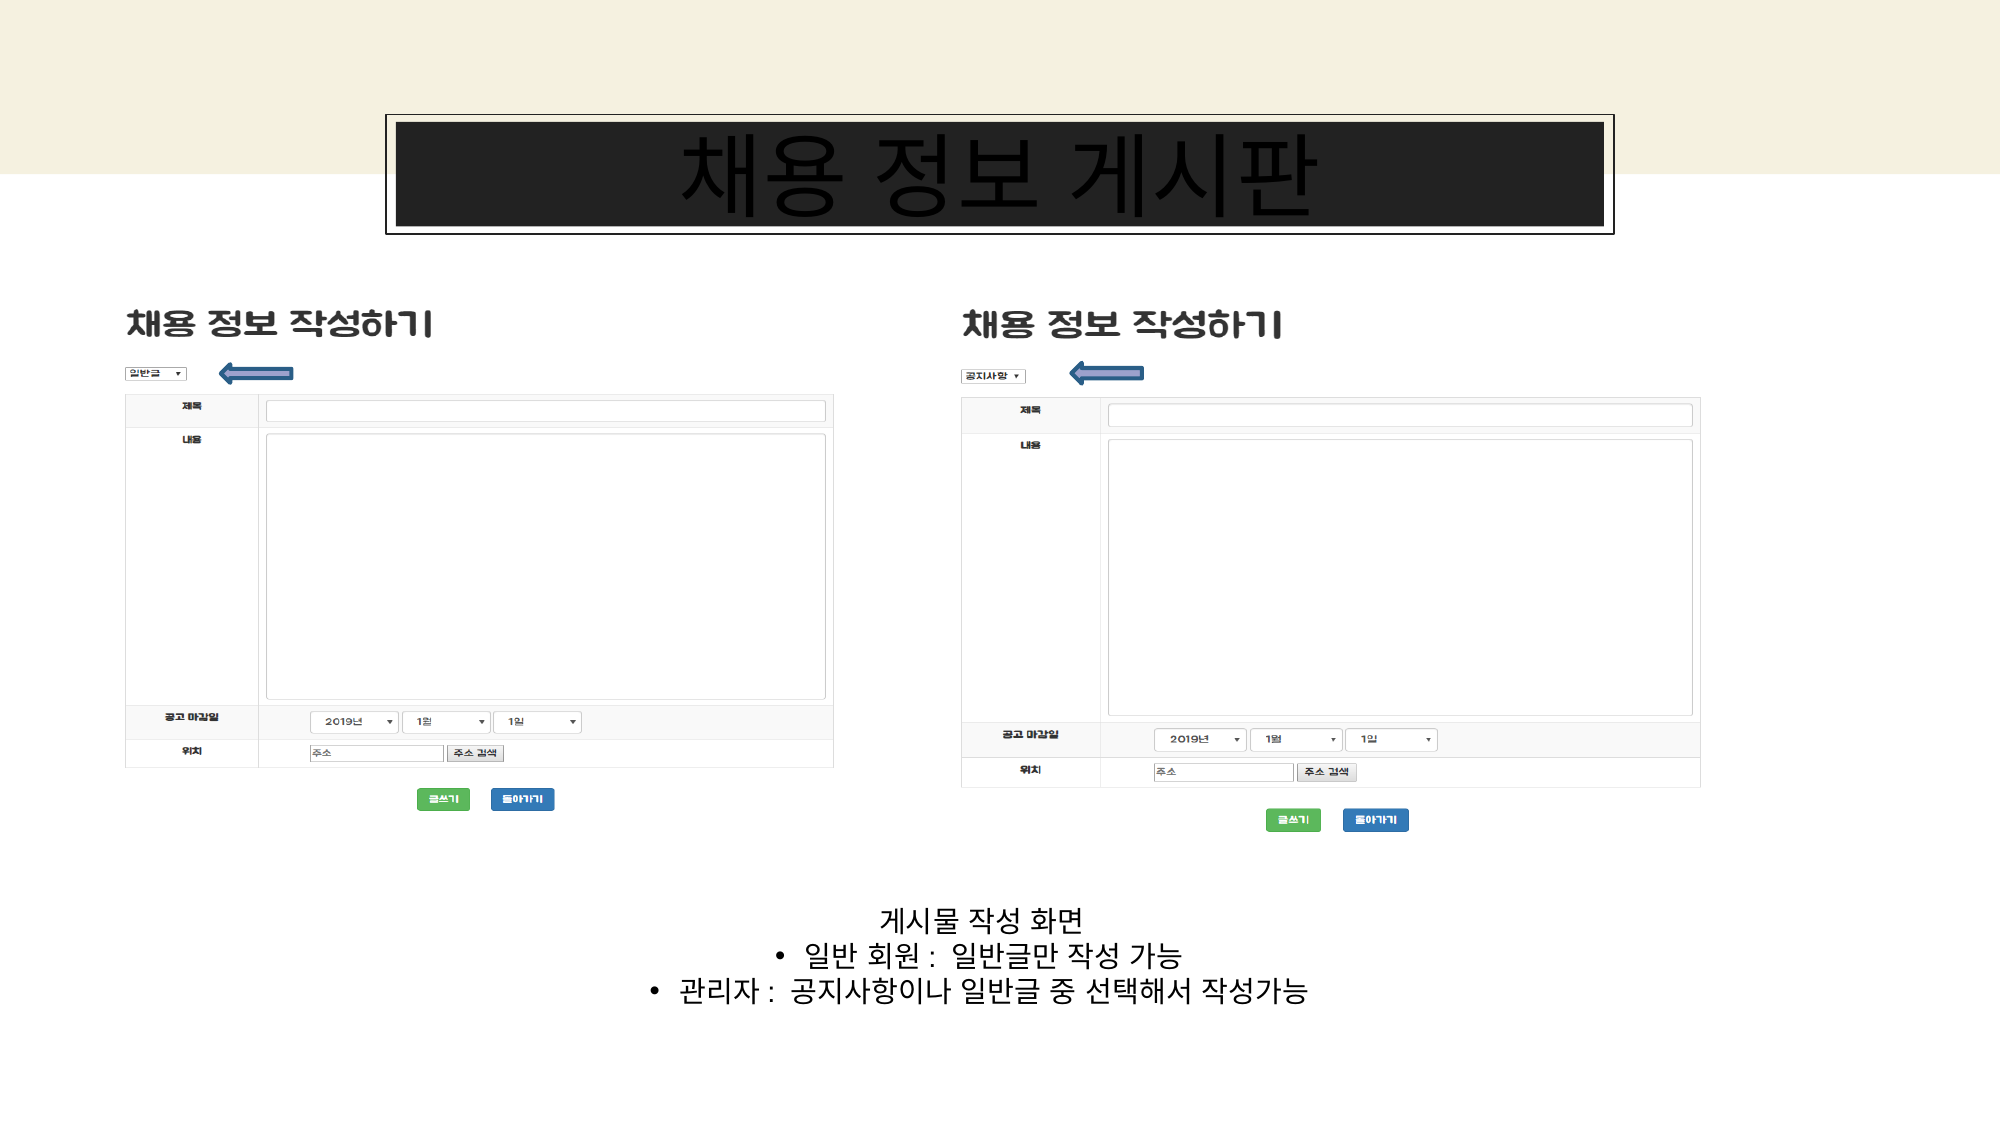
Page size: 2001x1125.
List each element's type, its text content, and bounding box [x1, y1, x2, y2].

title 채용 정보 게시판 [395, 121, 1604, 227]
text_box 게시물 작성 화면 일반 회원: 일반글만 작성 가능 관리자: 공지사항이나 일반글 중 선택해서 작성가능 [91, 895, 1873, 1017]
picture [84, 285, 901, 827]
picture [918, 284, 1771, 849]
